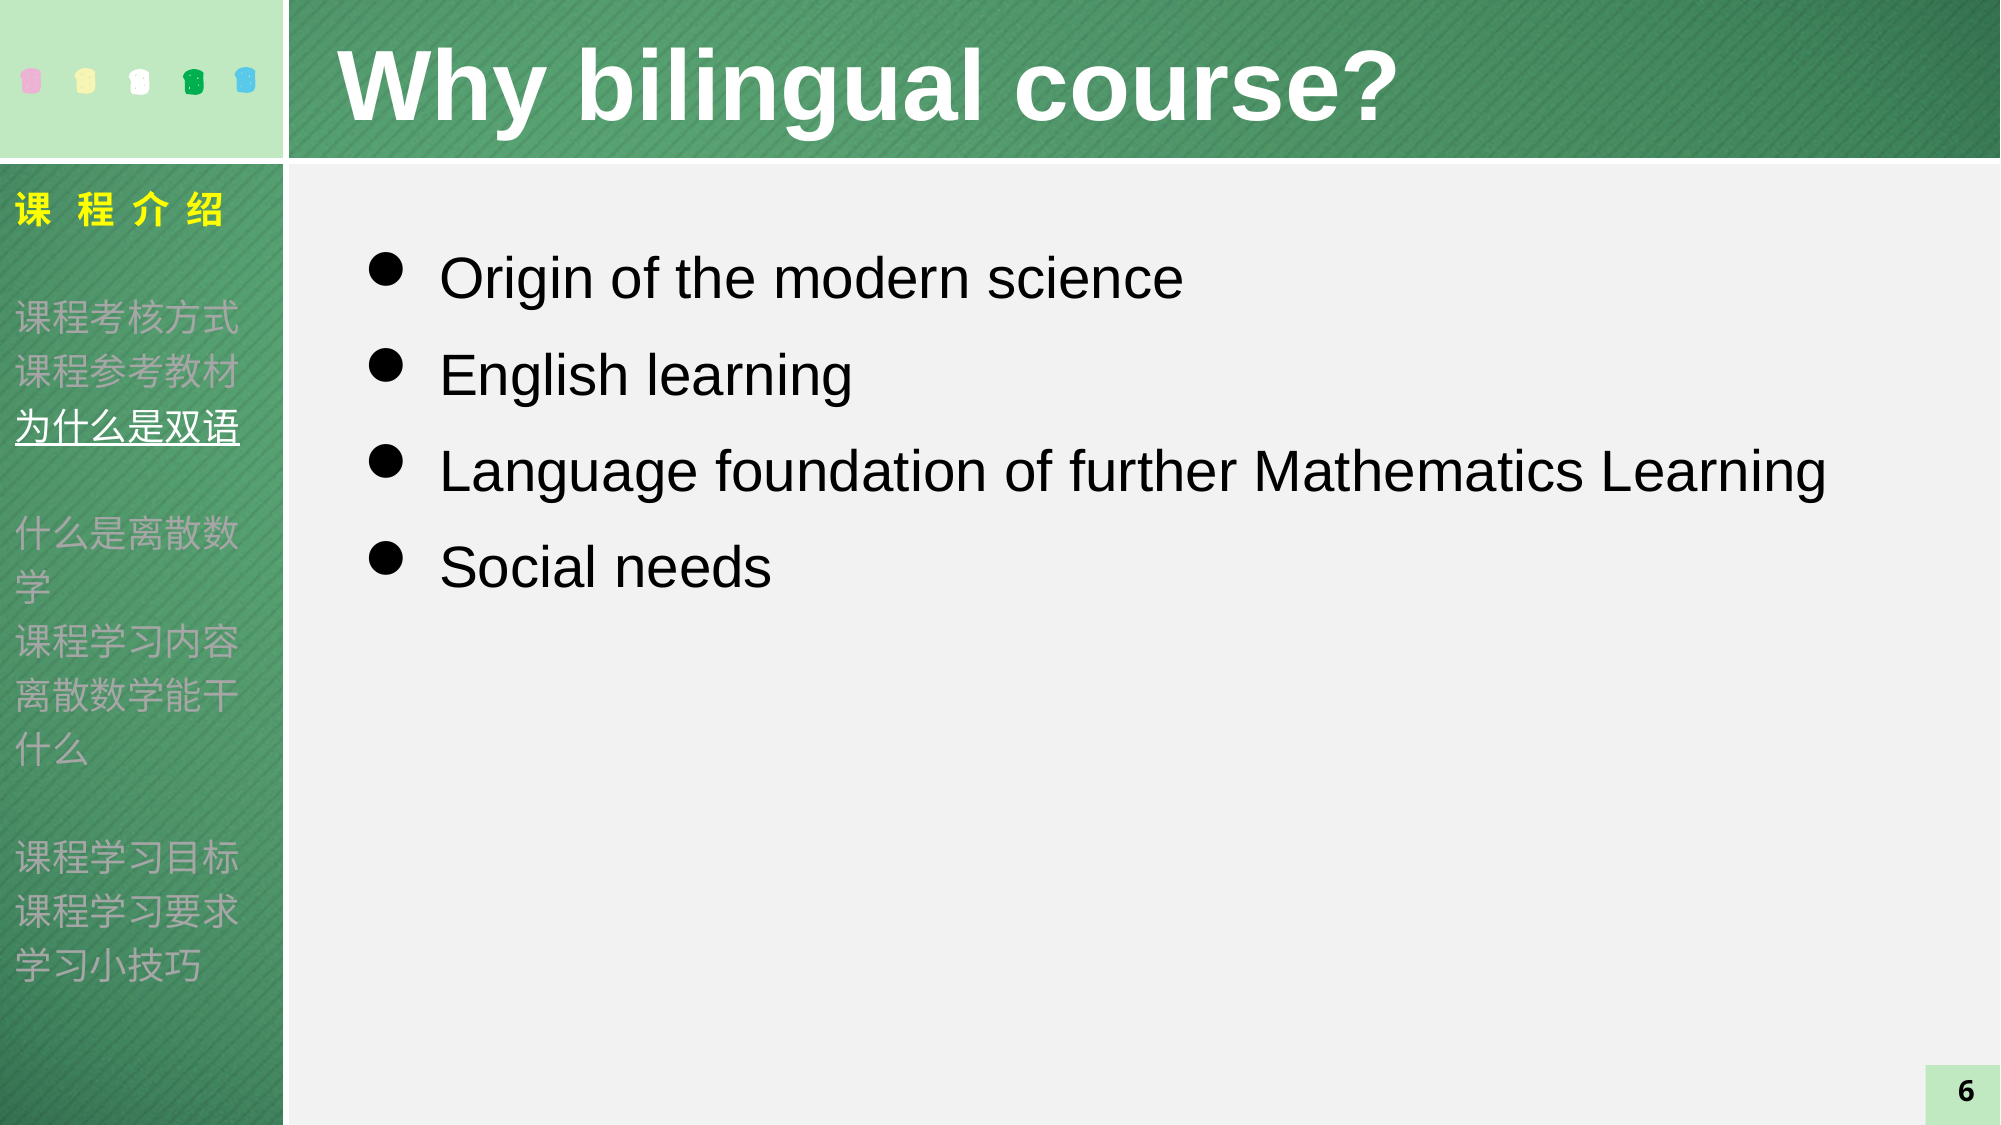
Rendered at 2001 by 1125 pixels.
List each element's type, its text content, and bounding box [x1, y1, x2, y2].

slide_number 6 [1925, 1065, 2000, 1125]
text_box 课 程 介 绍 课程考核方式 课程参考教材 为什么是双语 什么是离散数学 课程学习内容 离散数学能干什么 课程学习目标 课程学习要求 学习小技巧 [0, 170, 277, 995]
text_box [19, 65, 258, 95]
picture [289, 0, 2000, 158]
picture [0, 164, 283, 1125]
text_box Why bilingual course? [322, 12, 1948, 148]
